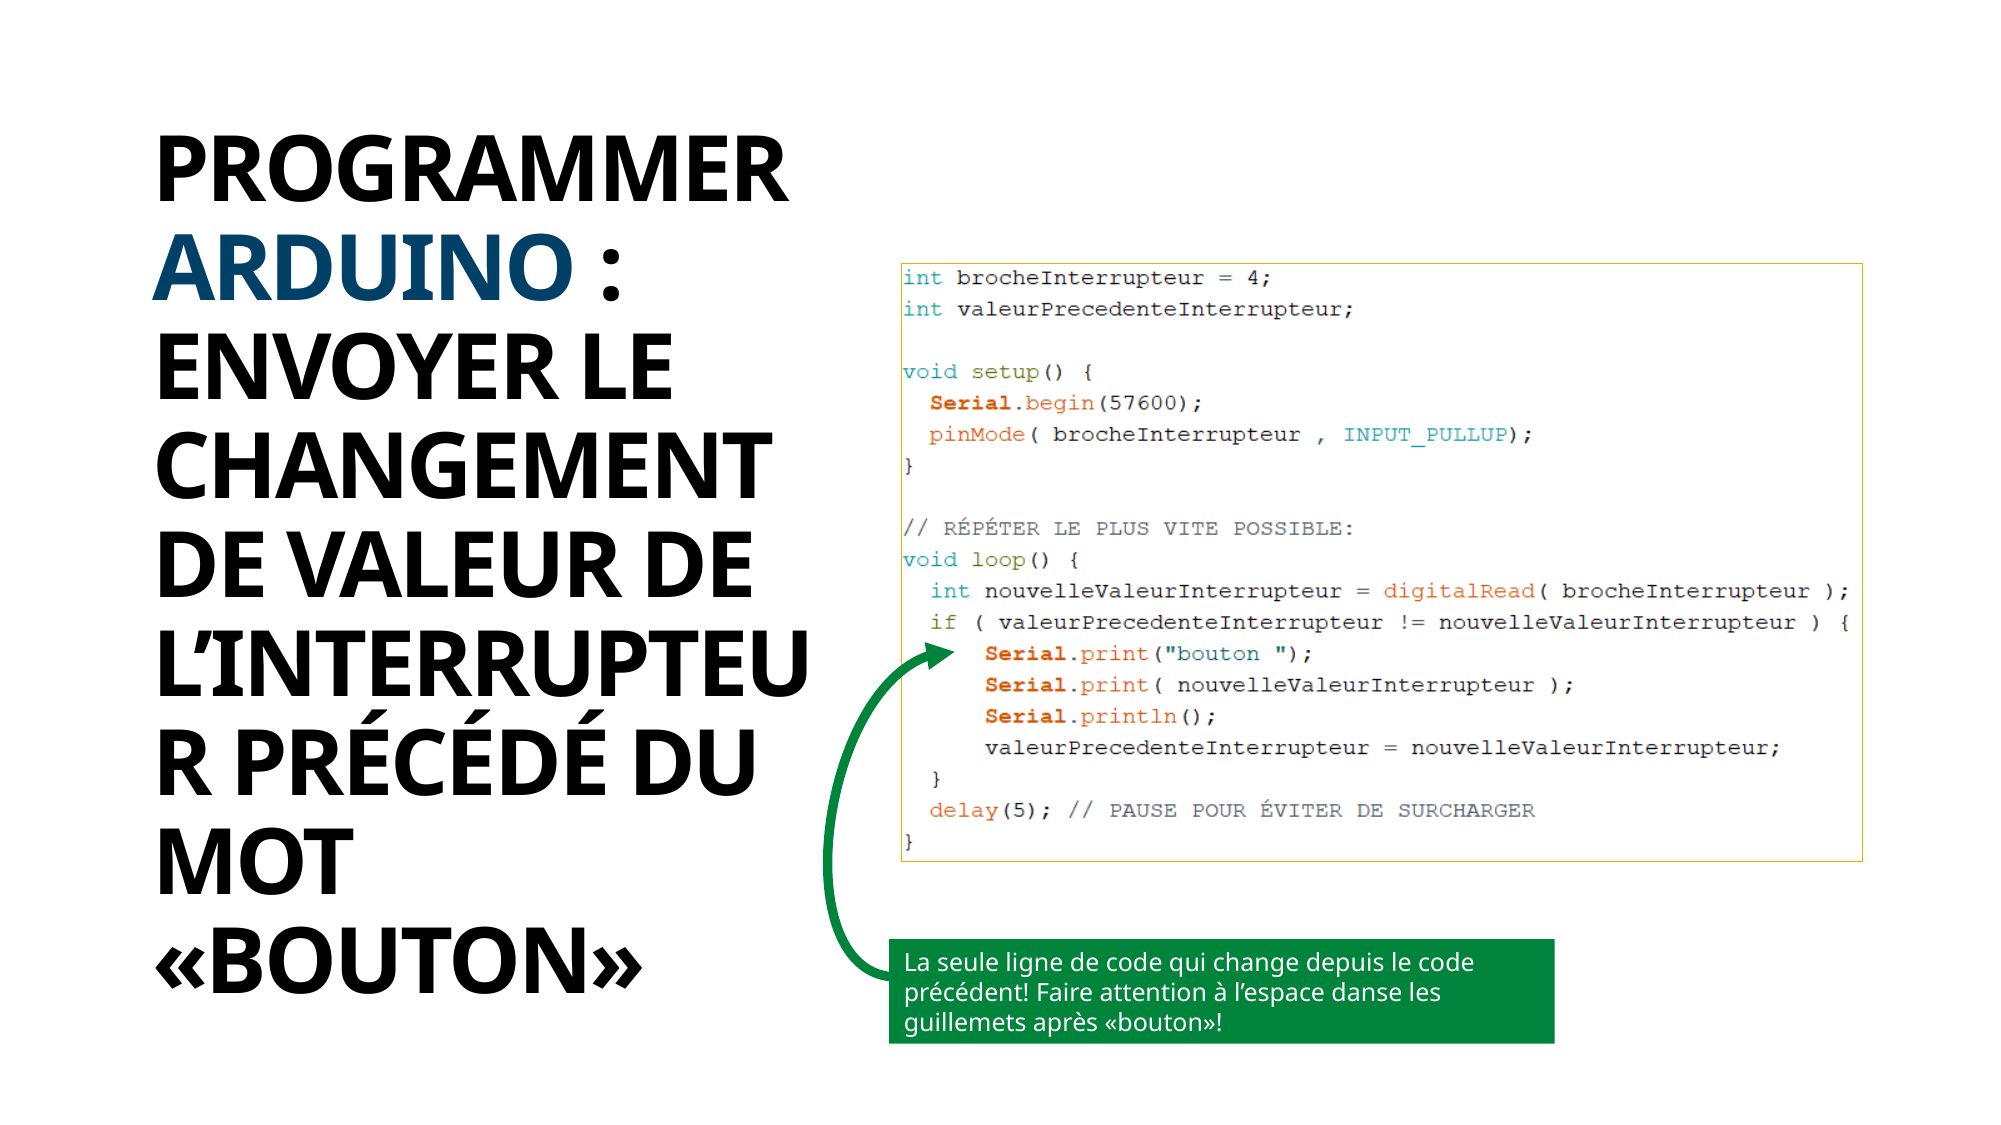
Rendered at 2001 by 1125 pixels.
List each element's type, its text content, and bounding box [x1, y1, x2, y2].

title PROGRAMMER ARDUINO : ENVOYER LE CHANGEMENT DE VALEUR DE L’INTERRUPTEUR PRÉCÉDÉ DU MOT «BOUTON» [137, 61, 878, 1075]
text_box La seule ligne de code qui change depuis le code précédent! Faire attention à l’espace danse les guillemets après «bouton»! [888, 938, 1556, 1045]
picture [901, 263, 1863, 862]
text_box [828, 669, 918, 979]
